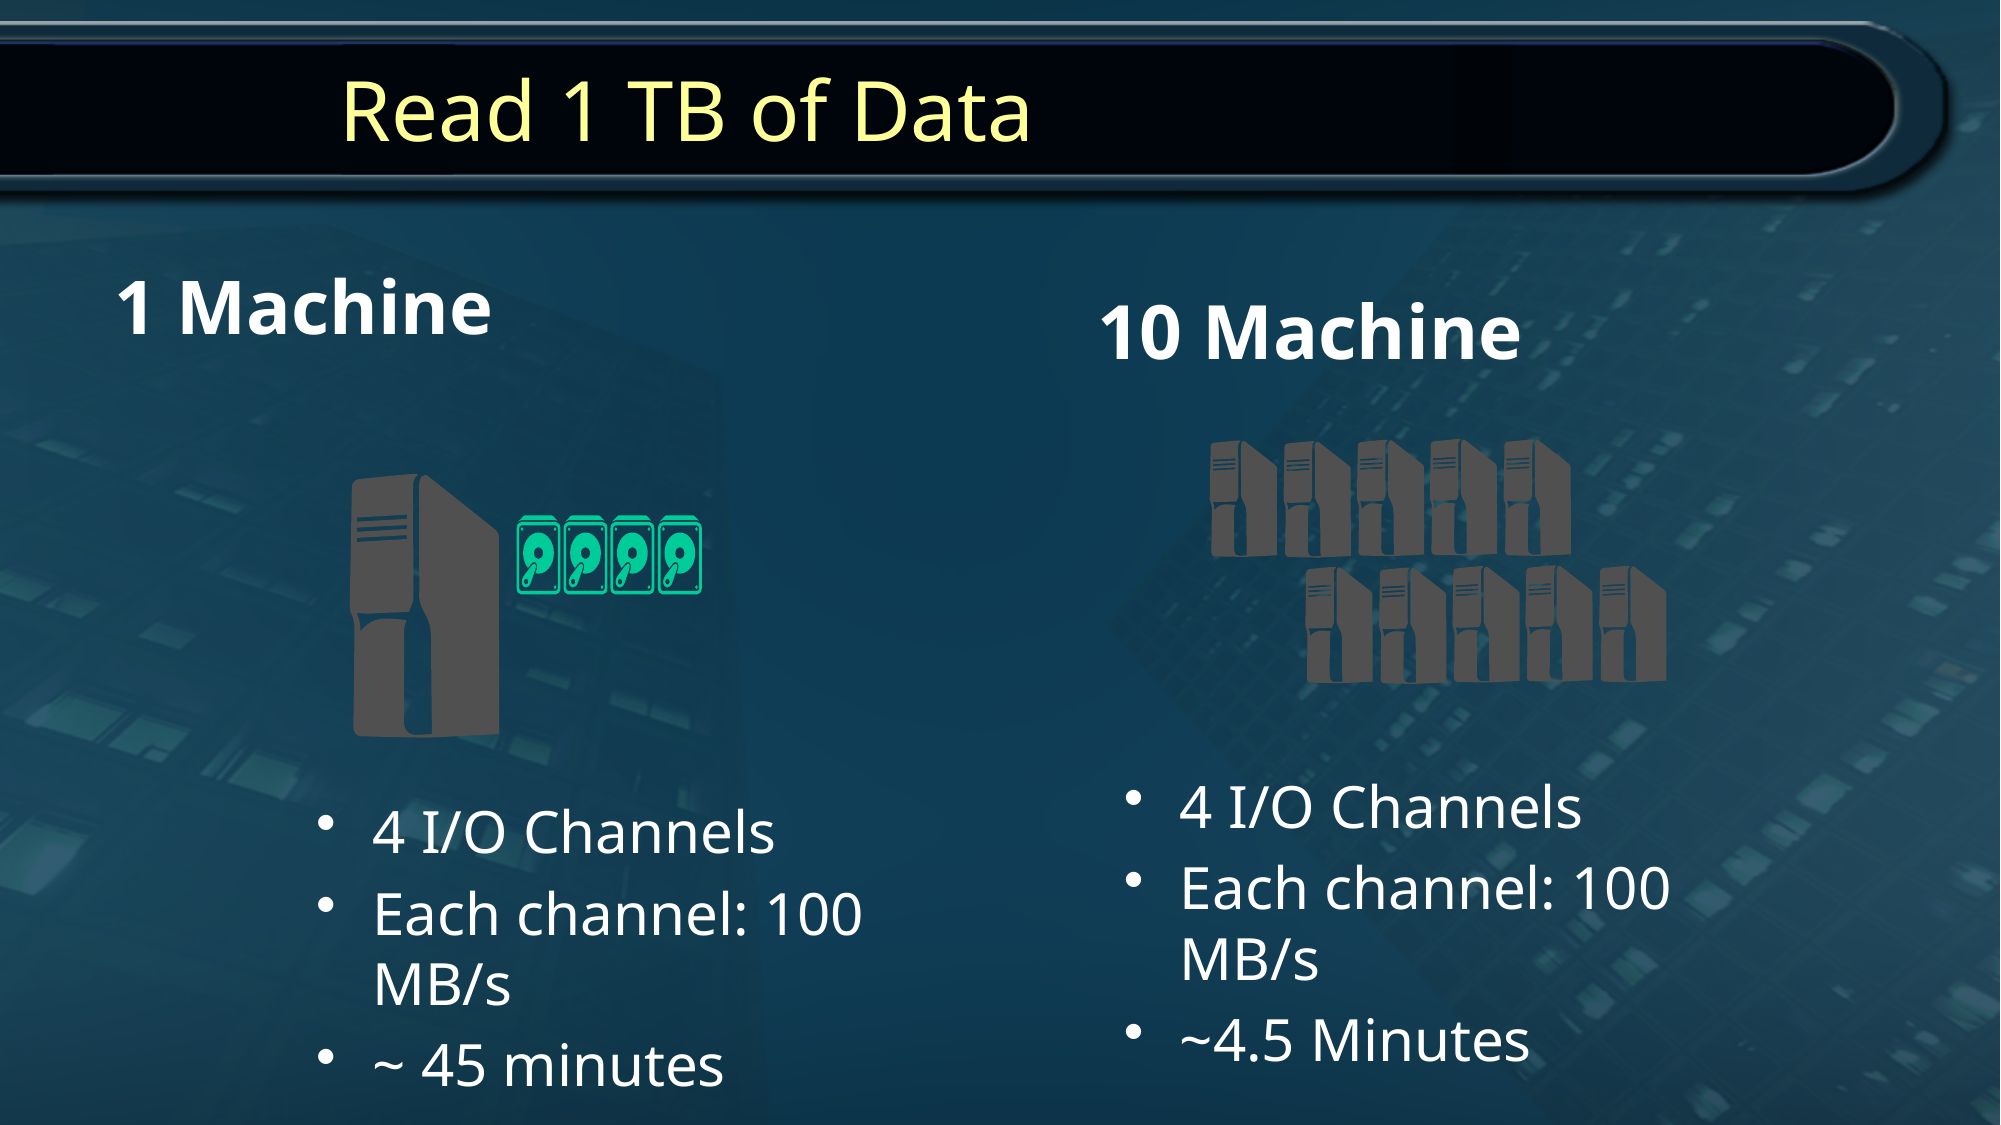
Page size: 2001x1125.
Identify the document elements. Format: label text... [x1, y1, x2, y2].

text_box [563, 515, 608, 595]
list 4 I/O Channels Each channel: 100 MB/s ~ 45 minutes [301, 787, 920, 1019]
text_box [349, 473, 500, 738]
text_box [1305, 565, 1667, 684]
text_box [610, 515, 655, 595]
list 1 Machine [99, 251, 984, 357]
list 10 Machine [1082, 249, 1745, 382]
picture [0, 0, 2000, 1125]
text_box [516, 515, 561, 595]
list 4 I/O Channels Each channel: 100 MB/s ~4.5 Minutes [1108, 762, 1717, 1075]
text_box [657, 515, 702, 595]
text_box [1209, 438, 1572, 558]
title Read 1 TB of Data [324, 45, 1675, 171]
